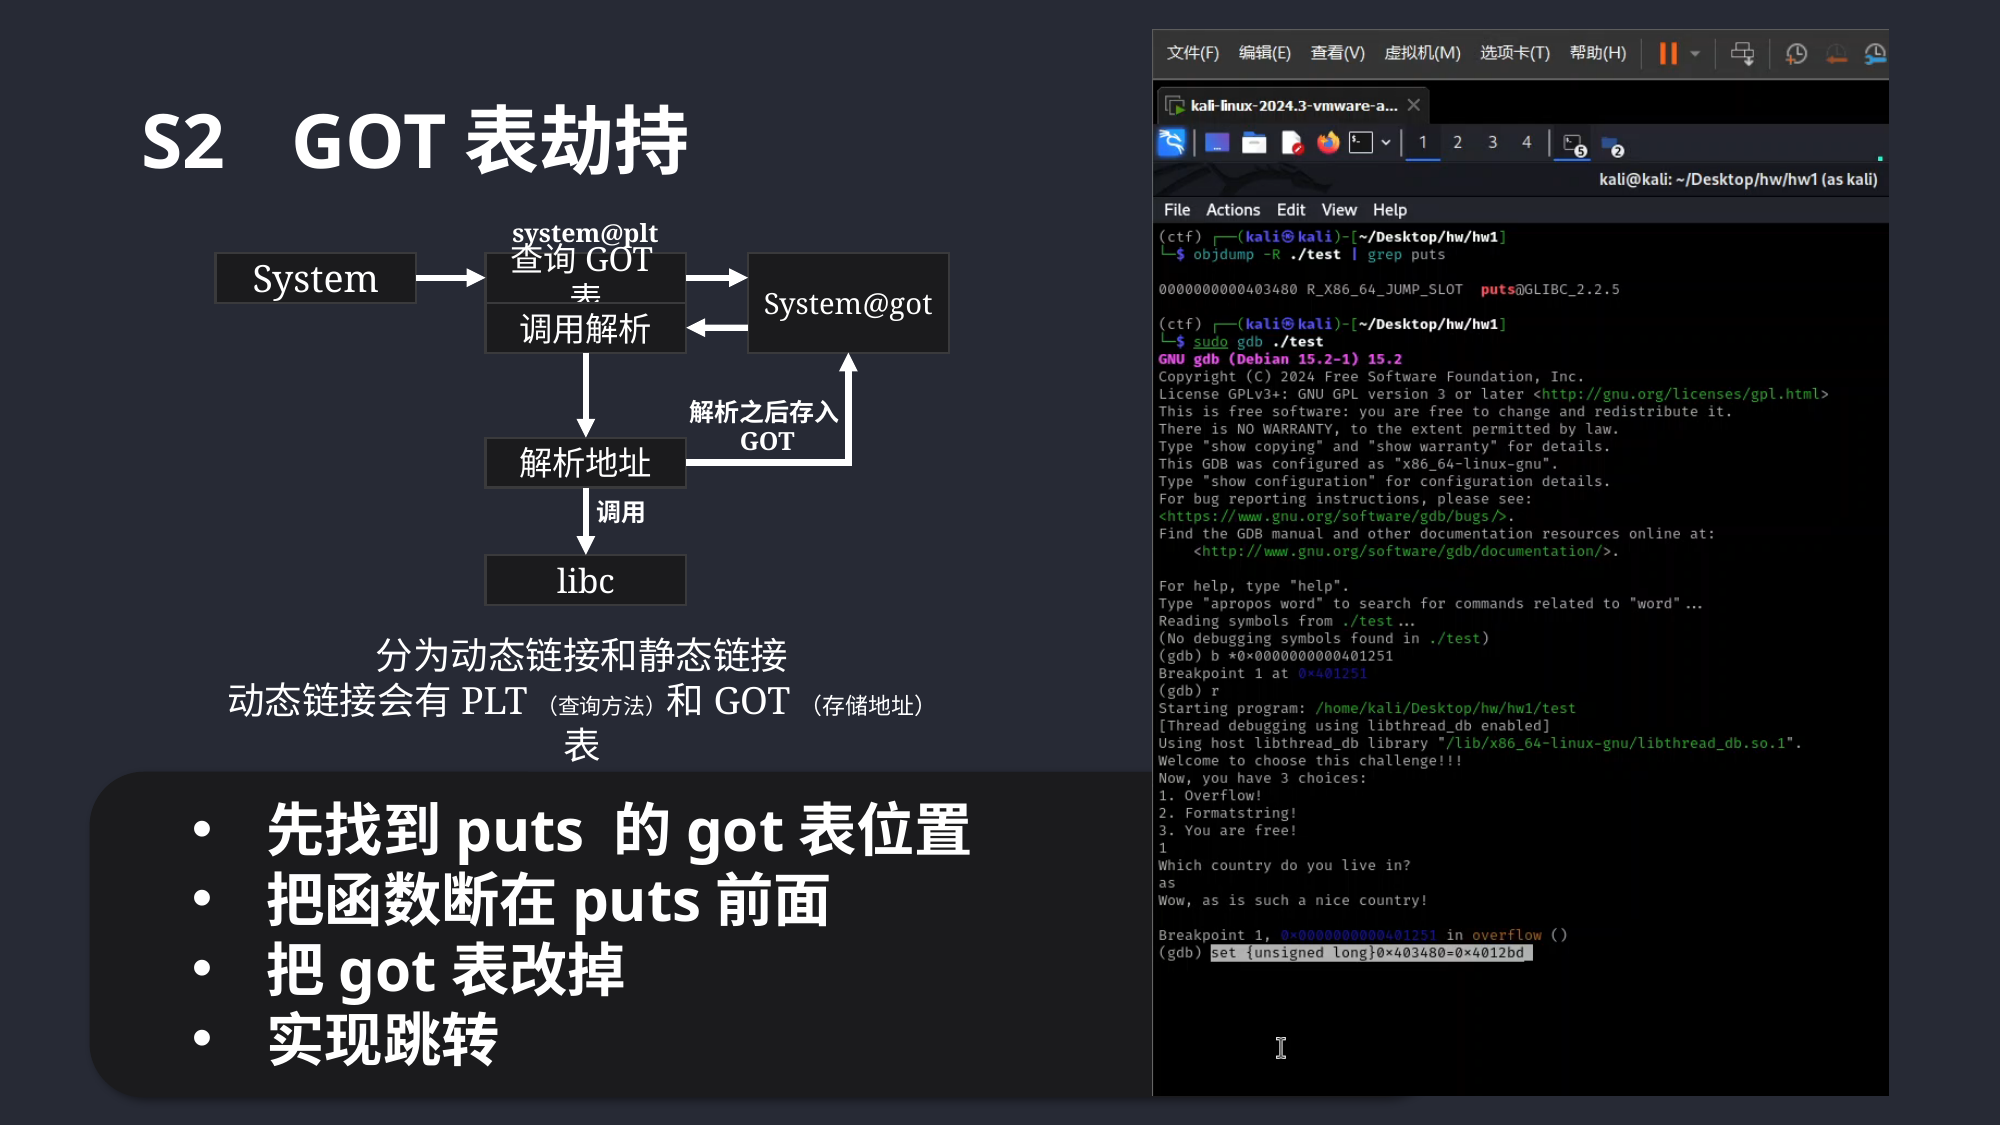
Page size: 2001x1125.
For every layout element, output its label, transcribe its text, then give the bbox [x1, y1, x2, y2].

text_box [1151, 29, 1890, 1096]
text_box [215, 210, 949, 605]
text_box 分为动态链接和静态链接 动态链接会有PLT（查询方法）和GOT（存储地址）表 [198, 624, 966, 775]
text_box 先找到puts 的got表位置 把函数断在puts前面 把got表改掉 实现跳转 [177, 785, 1051, 1081]
text_box [88, 770, 1398, 1099]
text_box S2 GOT表劫持 [126, 85, 865, 191]
